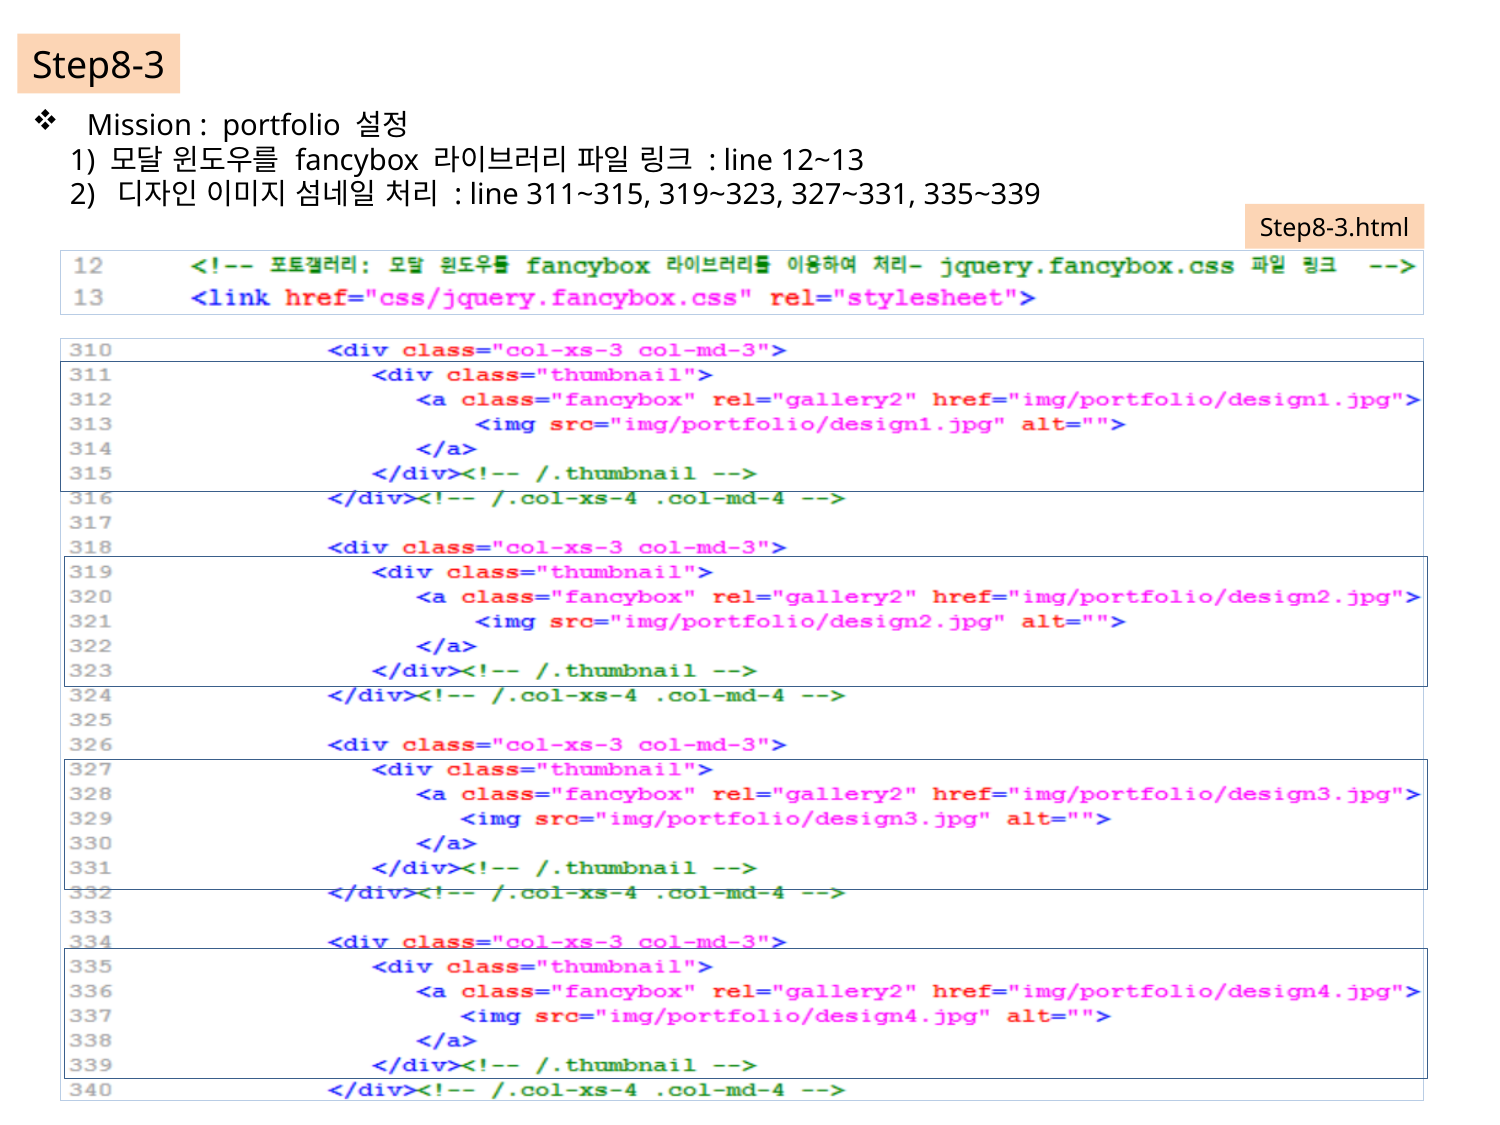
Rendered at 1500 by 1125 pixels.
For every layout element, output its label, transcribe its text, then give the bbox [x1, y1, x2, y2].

text_box Step8-3.html [1245, 219, 1425, 249]
text_box Mission : portfolio 설정 1) 모달 윈도우를 fancybox 라이브러리 파일 링크 : line 12~13 2) 디자인 이미지 섬네일 처리 : line 311~315, 319~323, 327~331, 335~339 [17, 98, 1459, 219]
text_box Step8-3 [17, 33, 181, 94]
picture [60, 250, 1424, 315]
picture [60, 337, 1424, 1101]
